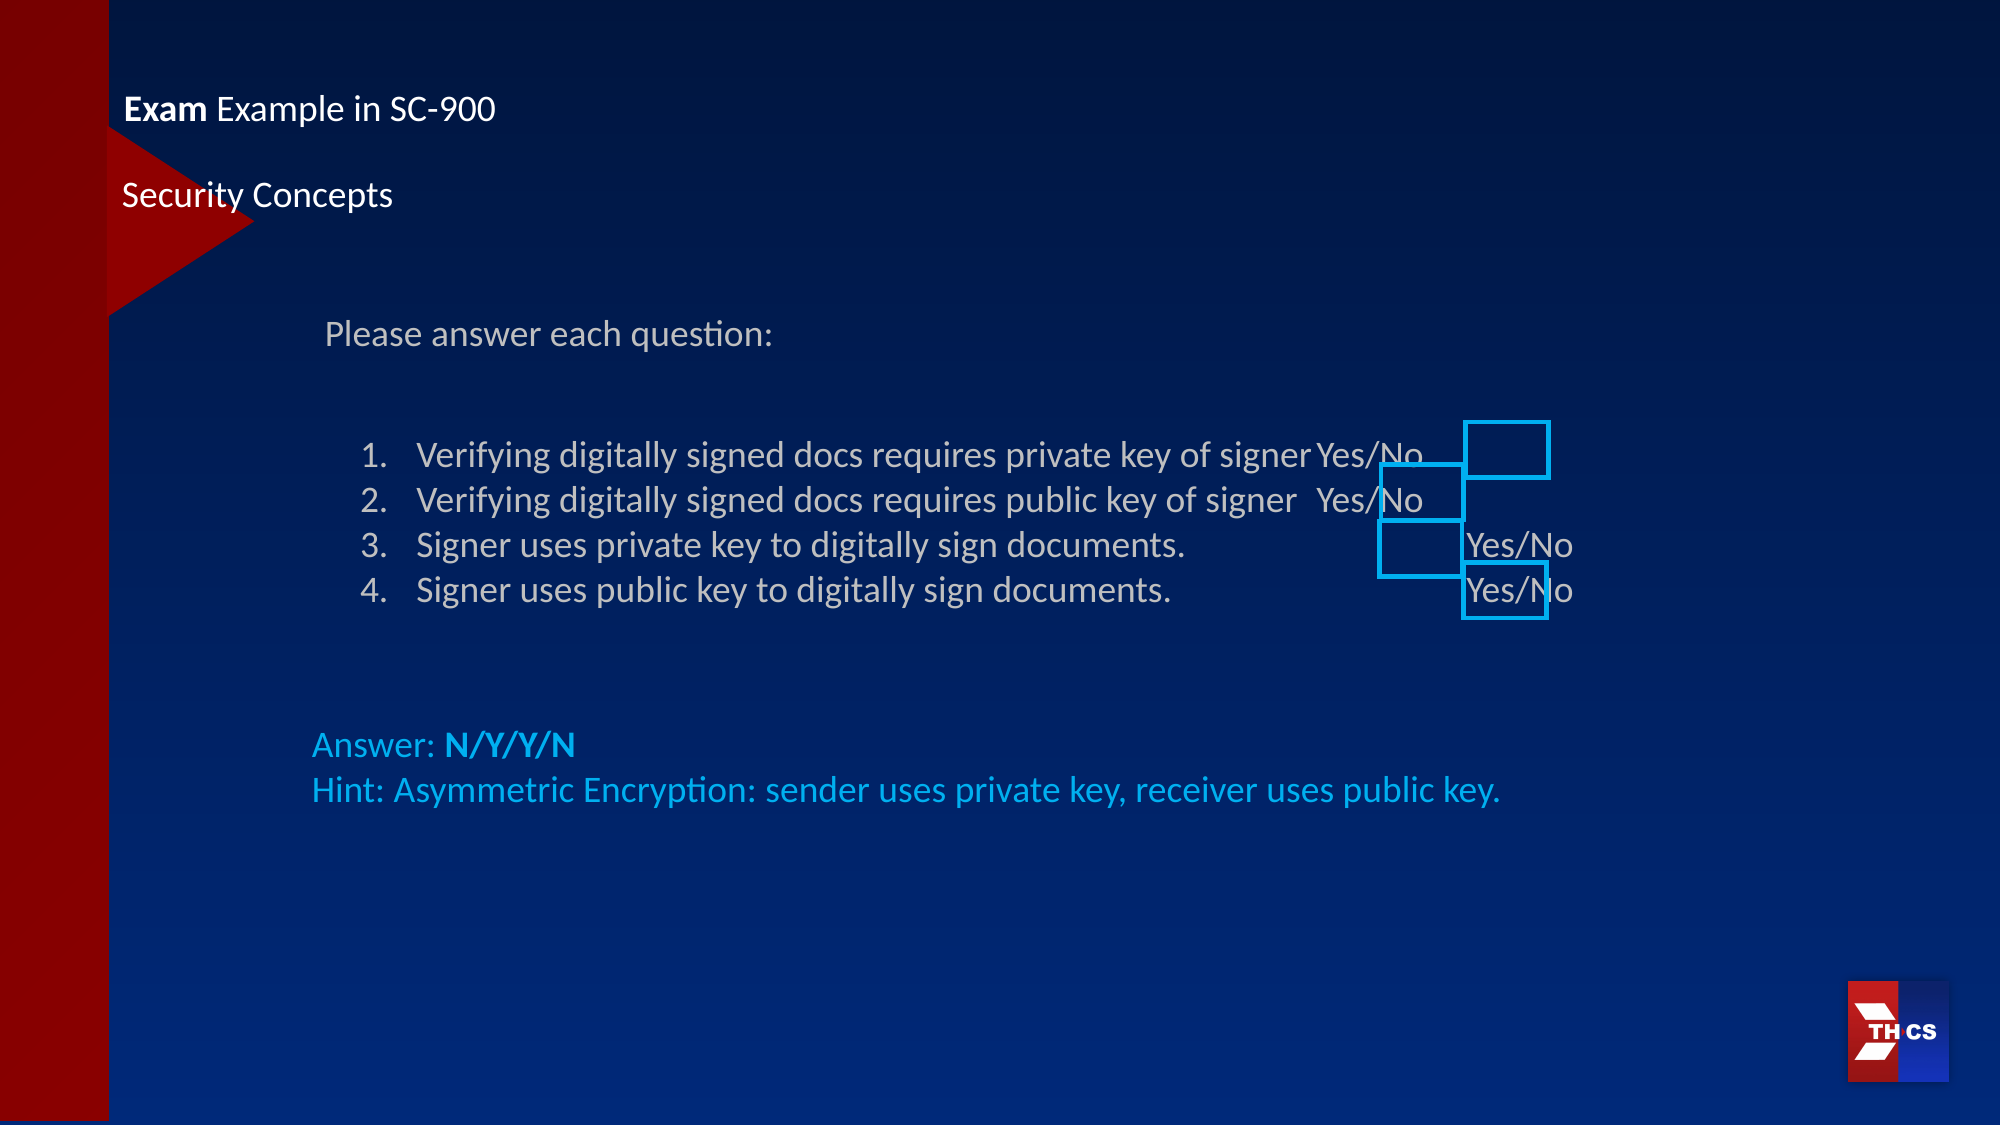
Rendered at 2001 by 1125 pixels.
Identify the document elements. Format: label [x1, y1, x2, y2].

text_box [0, 0, 2000, 1125]
